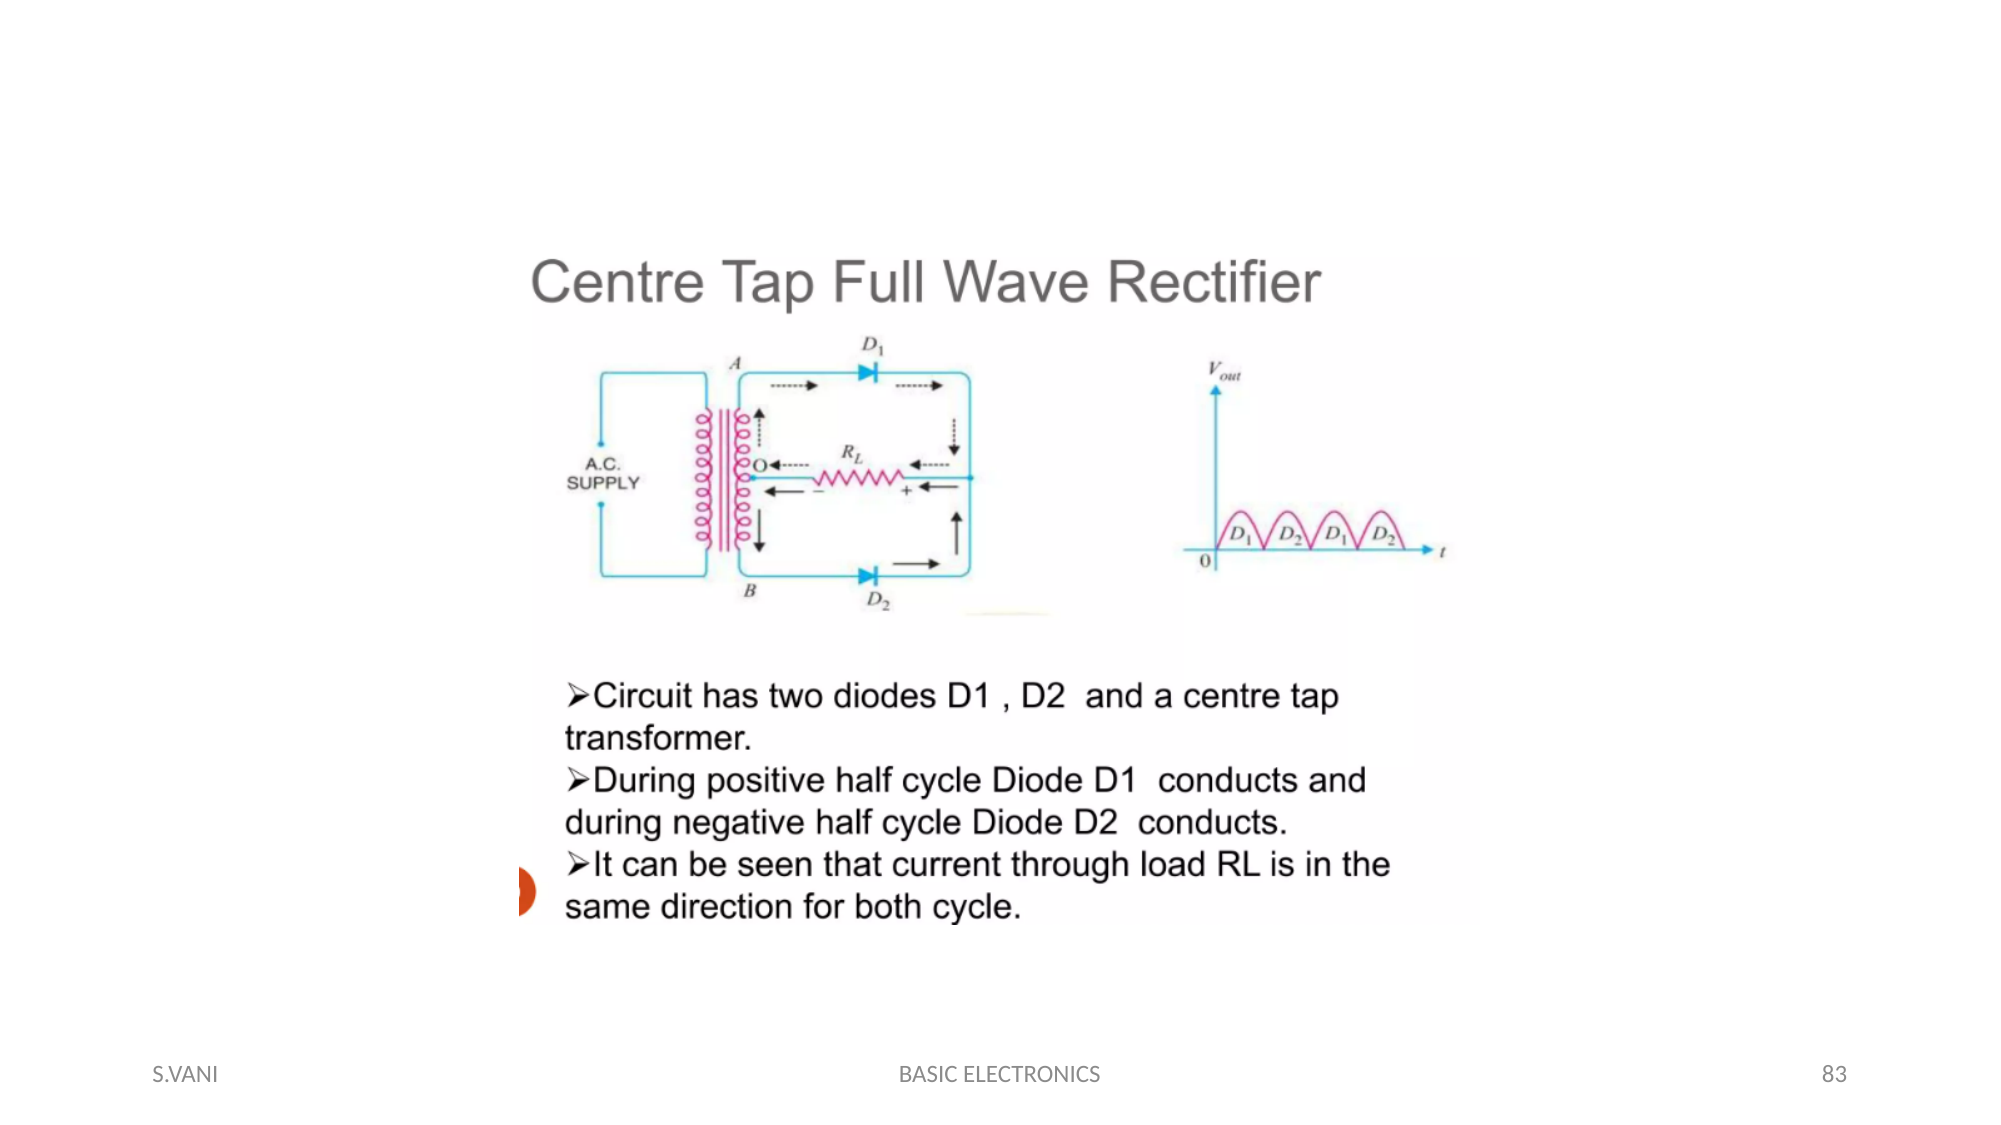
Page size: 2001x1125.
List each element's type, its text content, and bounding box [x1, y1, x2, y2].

slide_number 83 [1412, 1042, 1863, 1103]
picture [519, 199, 1481, 925]
footer BASIC ELECTRONICS [662, 1042, 1338, 1103]
slide_number S.VANI [137, 1042, 588, 1103]
